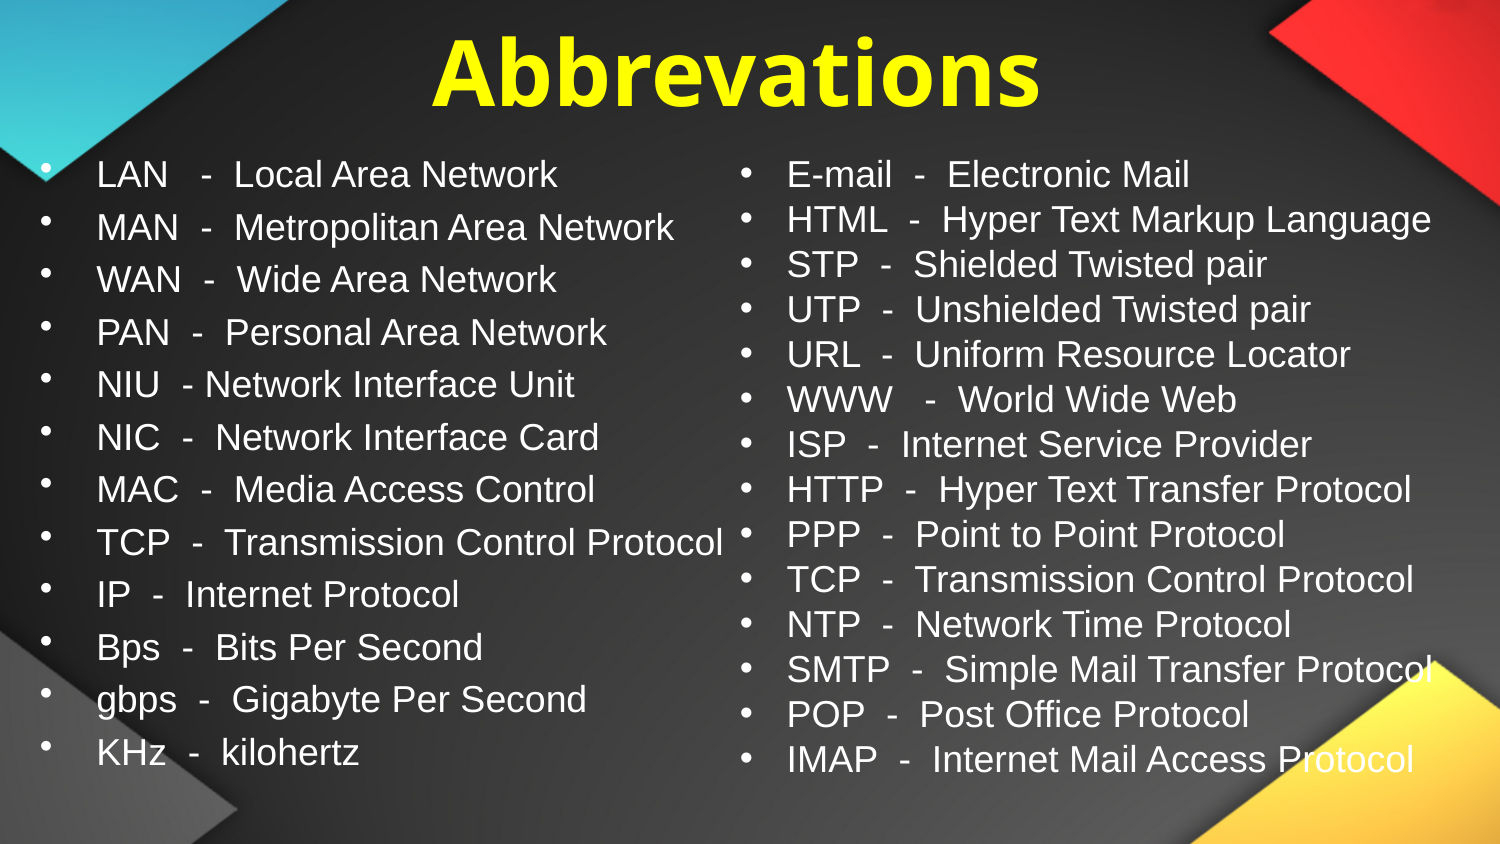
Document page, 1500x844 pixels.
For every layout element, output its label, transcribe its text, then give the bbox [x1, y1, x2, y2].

text_box E-mail - Electronic Mail HTML - Hyper Text Markup Language STP - Shielded Twisted pair UTP - Unshielded Twisted pair URL - Uniform Resource Locator WWW - World Wide Web ISP - Internet Service Provider HTTP - Hyper Text Transfer Protocol PPP - Point to Point Protocol TCP - Transmission Control Protocol NTP - Network Time Protocol SMTP - Simple Mail Transfer Protocol POP - Post Office Protocol IMAP - Internet Mail Access Protocol [724, 142, 1475, 788]
picture [0, 0, 1500, 844]
title Abbrevations [62, 0, 1413, 141]
list LAN - Local Area Network MAN - Metropolitan Area Network WAN - Wide Area Network PAN - Personal Area Network NIU - Network Interface Unit NIC - Network Interface Card MAC - Media Access Control TCP - Transmission Control Protocol IP - Internet Protocol Bps - Bits Per Second gbps - Gigabyte Per Second KHz - kilohertz [24, 142, 724, 700]
